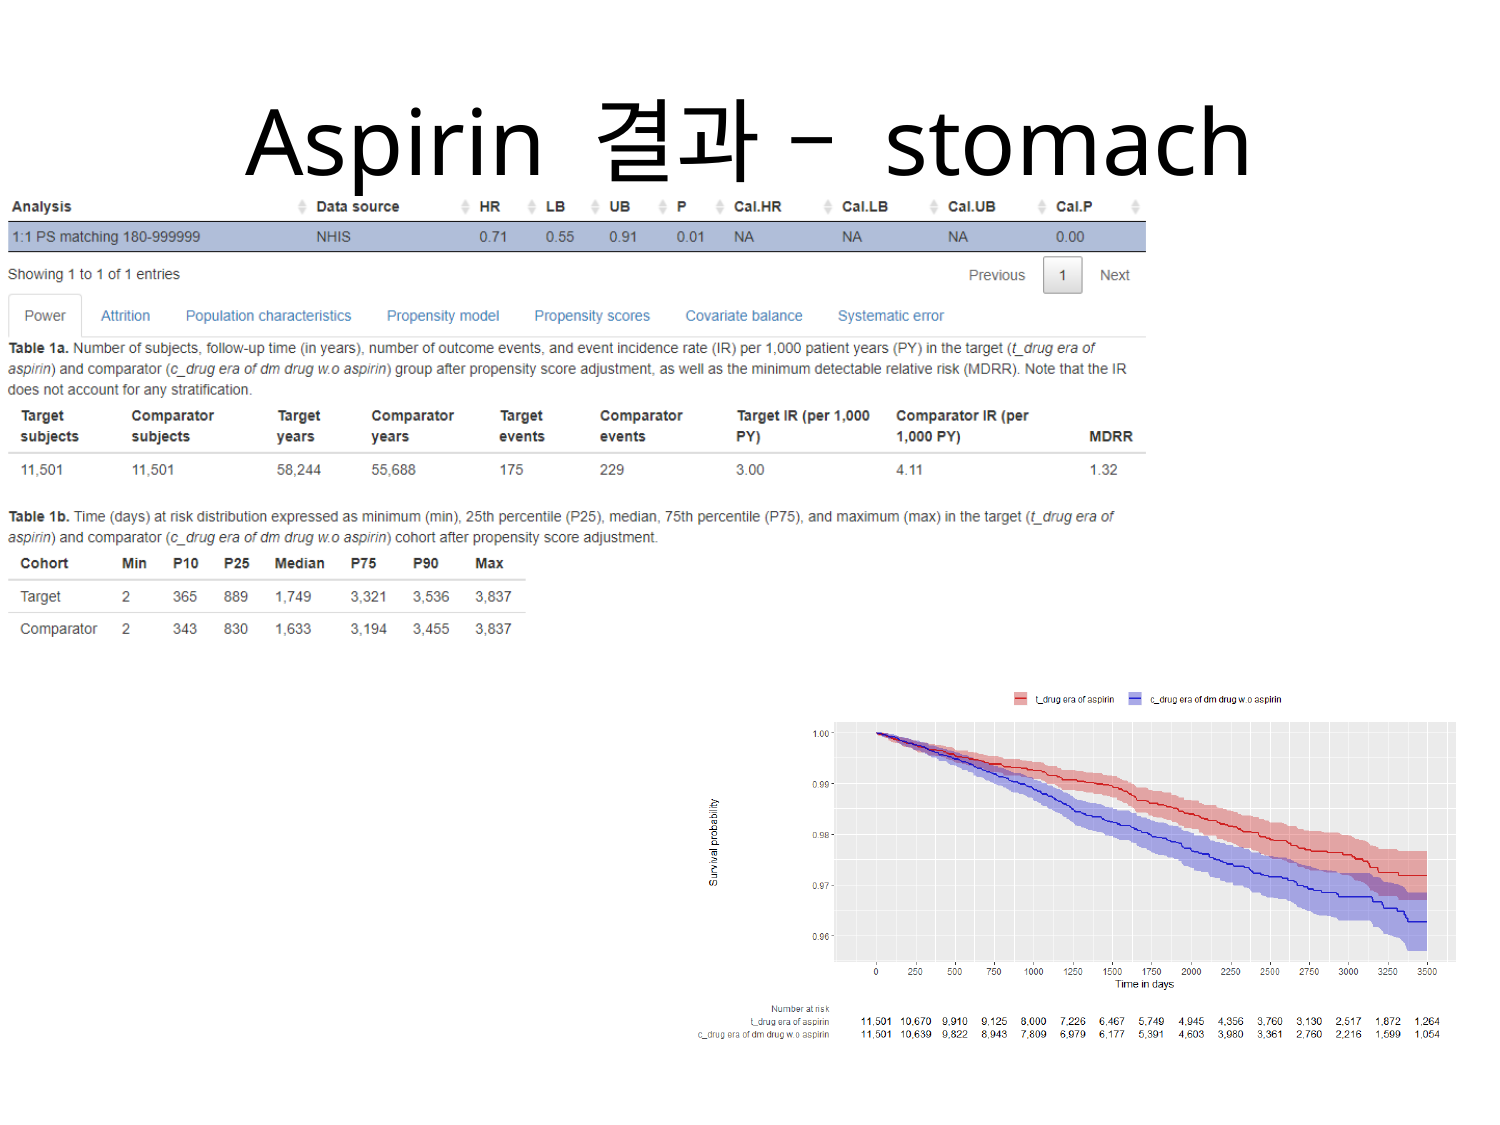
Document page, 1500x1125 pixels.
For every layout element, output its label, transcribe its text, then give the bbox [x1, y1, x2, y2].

picture [0, 195, 1147, 664]
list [678, 680, 1461, 1074]
title Aspirin 결과 – stomach [75, 45, 1425, 233]
